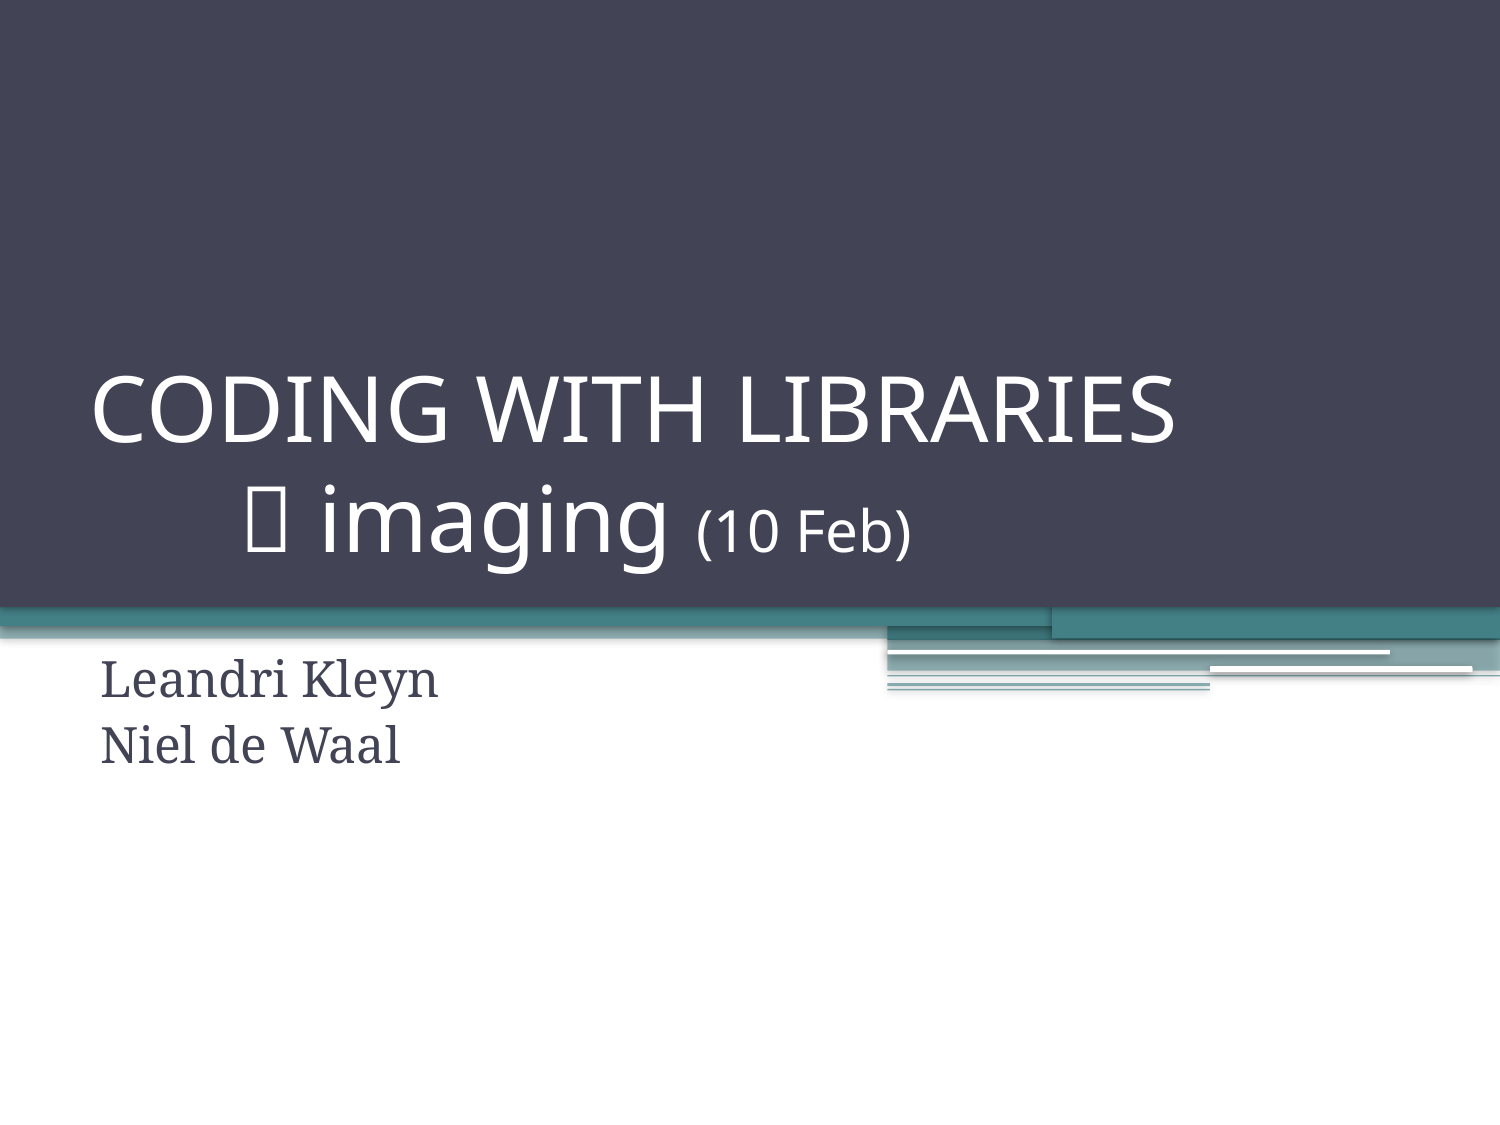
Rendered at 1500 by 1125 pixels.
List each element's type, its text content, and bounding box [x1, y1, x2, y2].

subtitle Leandri Kleyn Niel de Waal [75, 639, 888, 928]
title CODING WITH LIBRARIES  imaging (10 Feb) [75, 337, 1463, 579]
